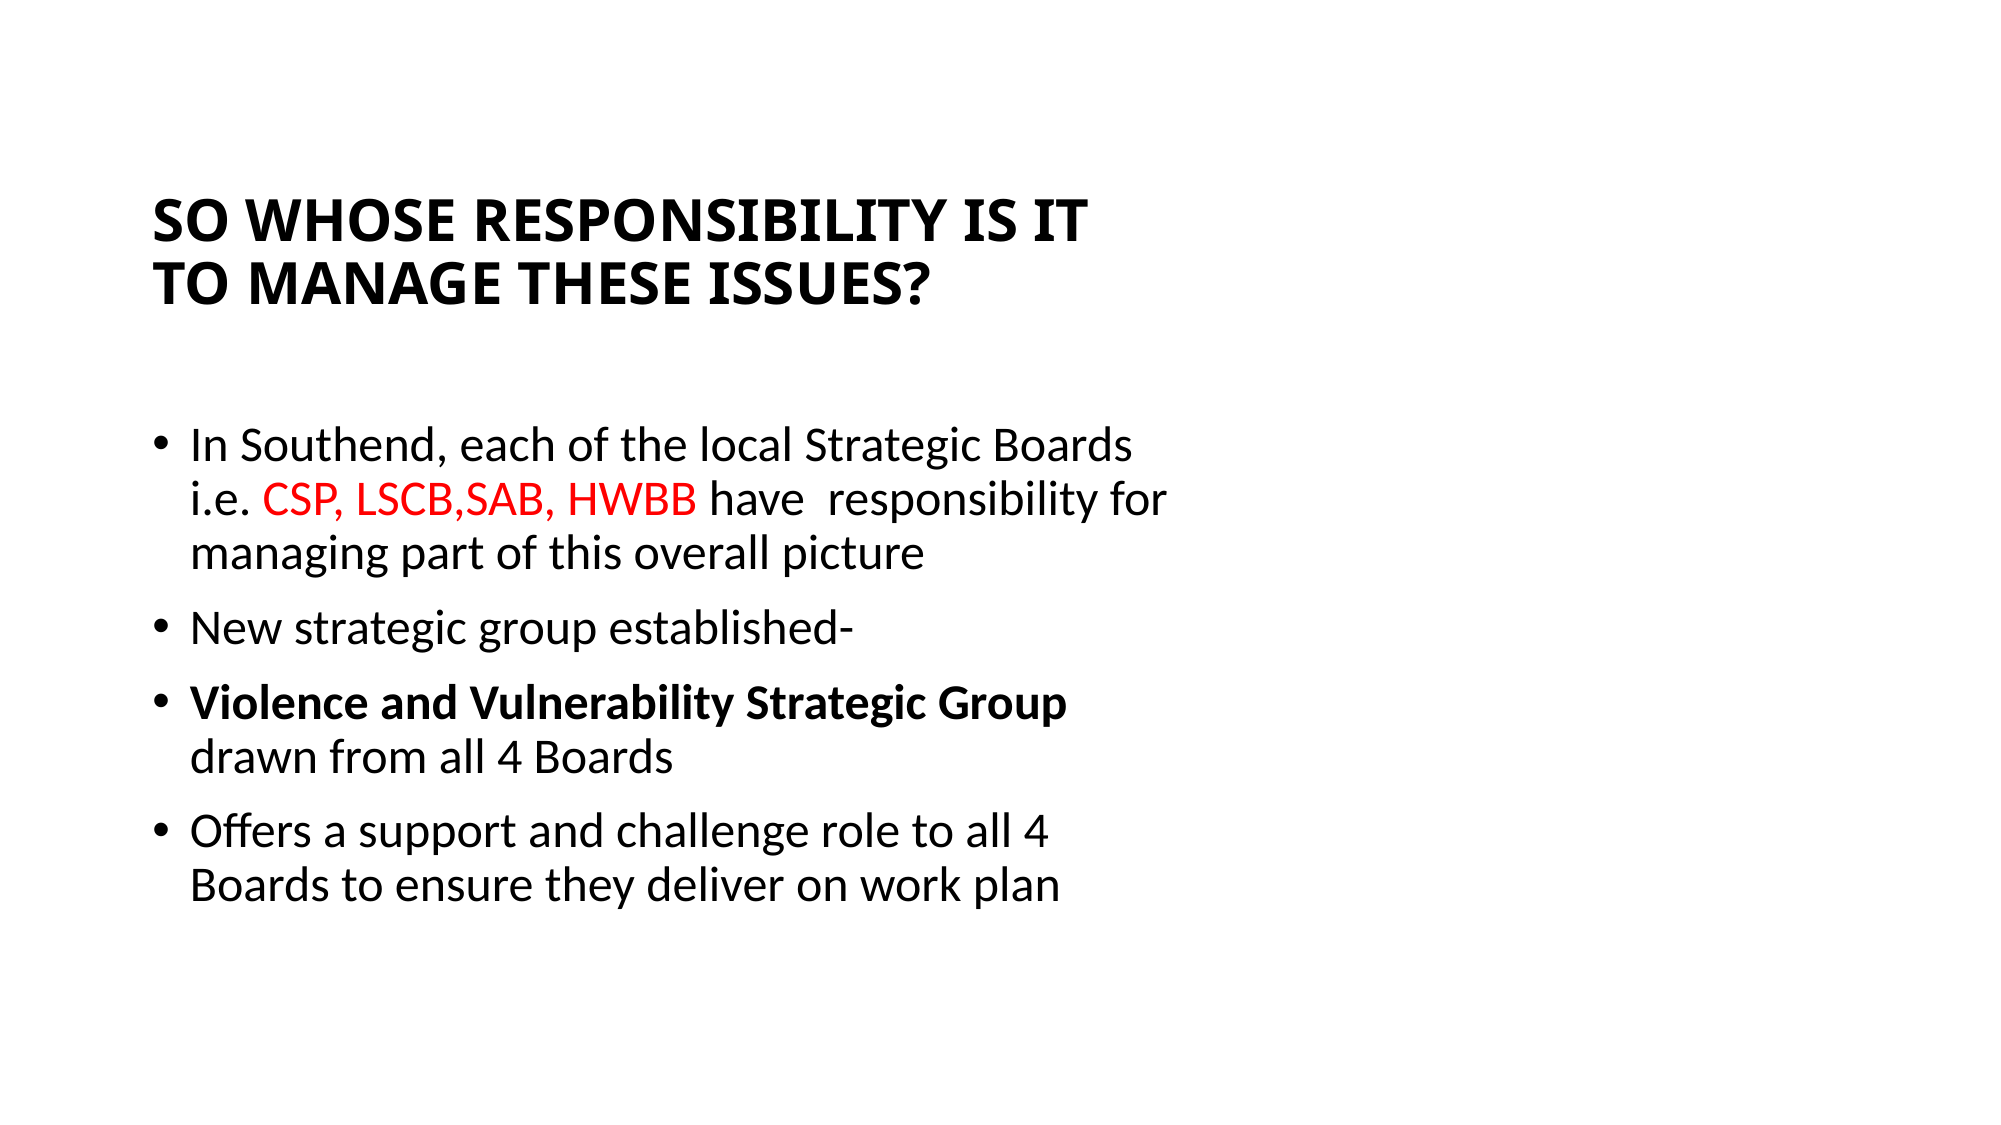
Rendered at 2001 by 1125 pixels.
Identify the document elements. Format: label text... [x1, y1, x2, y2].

list In Southend, each of the local Strategic Boards i.e. CSP, LSCB,SAB, HWBB have responsibility for managing part of this overall picture New strategic group established- Violence and Vulnerability Strategic Group drawn from all 4 Boards Offers a support and challenge role to all 4 Boards to ensure they deliver on work plan [137, 410, 1197, 1125]
title SO WHOSE RESPONSIBILITY IS IT TO MANAGE THESE ISSUES? [137, 145, 1863, 364]
